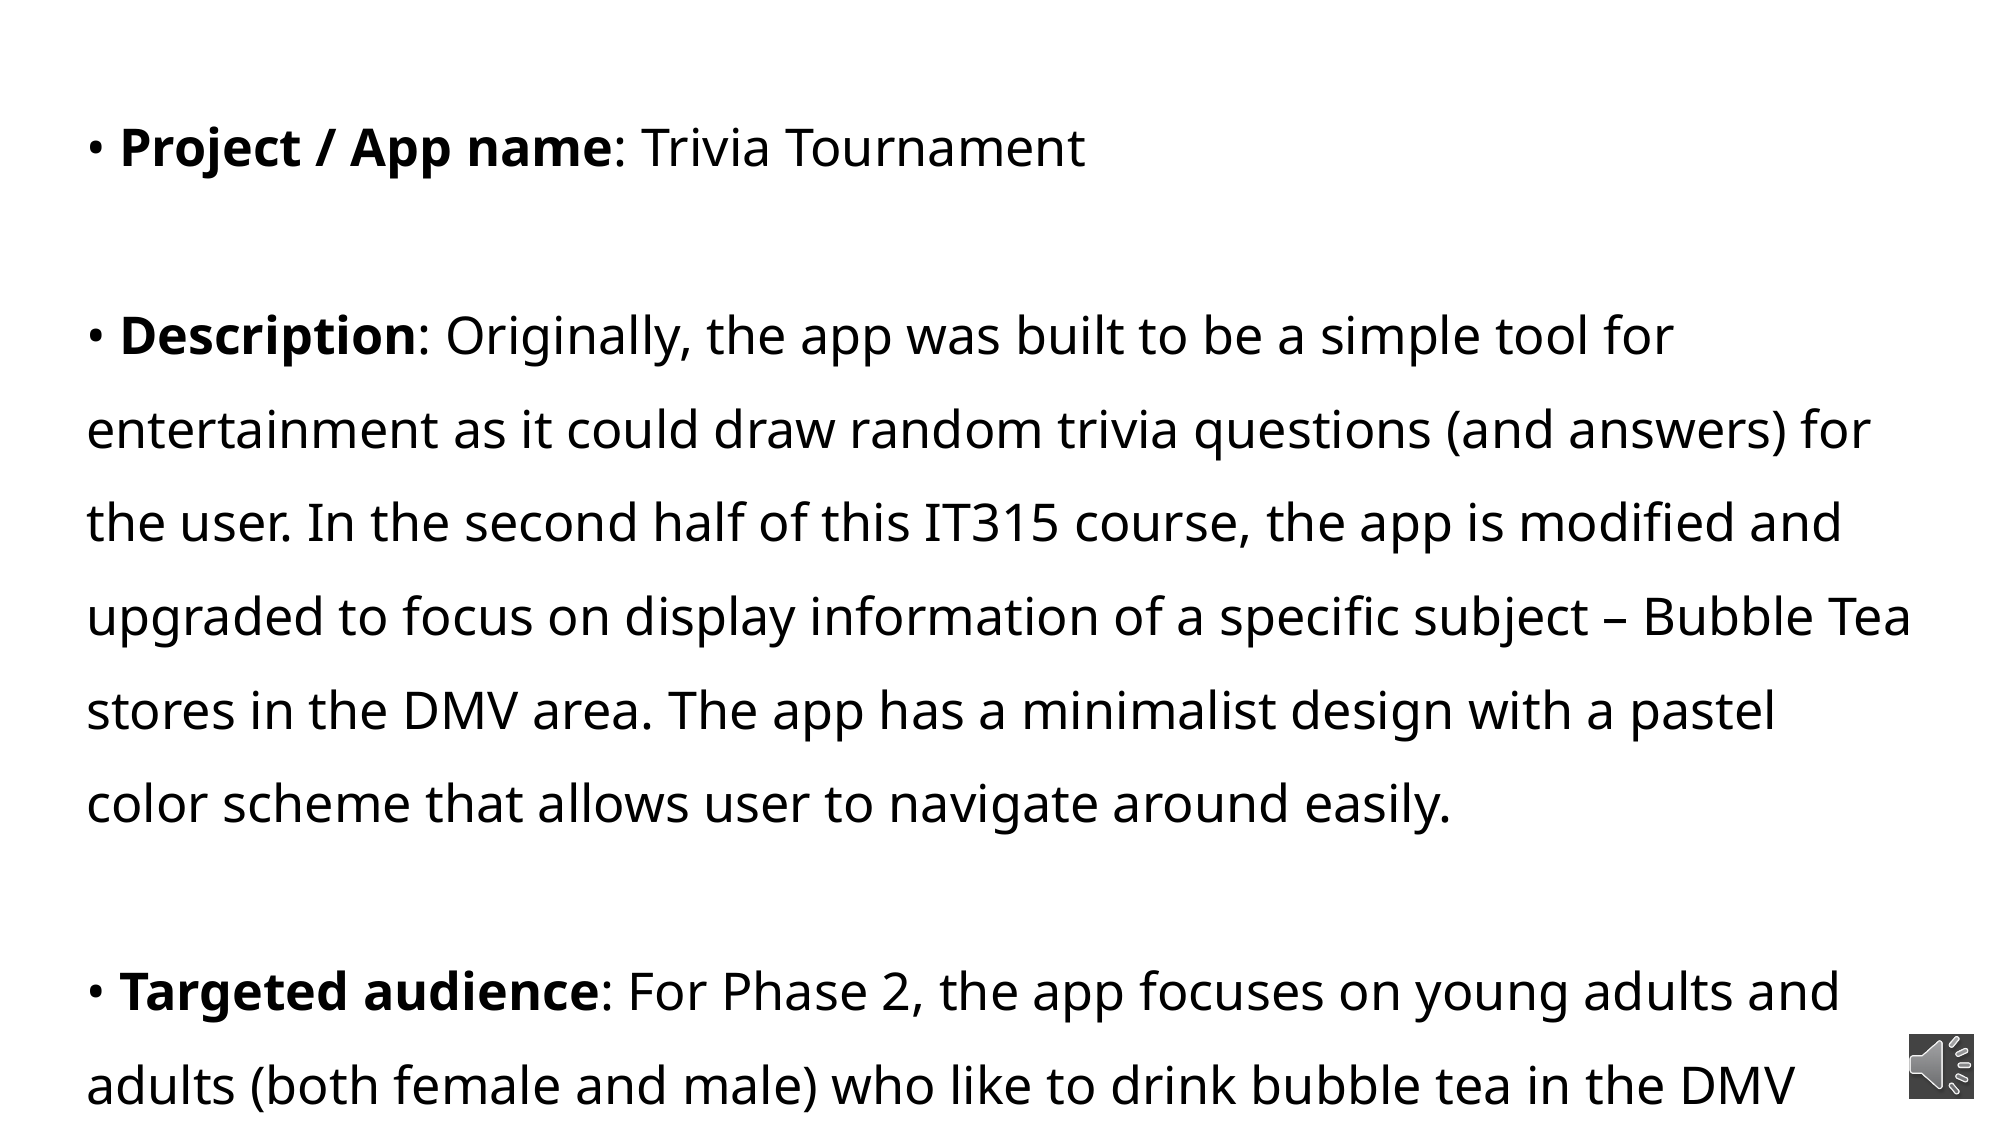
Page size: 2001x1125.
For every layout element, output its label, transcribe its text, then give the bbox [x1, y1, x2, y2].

picture [1908, 1033, 1975, 1100]
text_box • Project / App name: Trivia Tournament • Description: Originally, the app was built to be a simple tool for entertainment as it could draw random trivia questions (and answers) for the user. In the second half of this IT315 course, the app is modified and upgraded to focus on display information of a specific subject – Bubble Tea stores in the DMV area. The app has a minimalist design with a pastel color scheme that allows user to navigate around easily. • Targeted audience: For Phase 2, the app focuses on young adults and adults (both female and male) who like to drink bubble tea in the DMV area. [71, 76, 1929, 1125]
